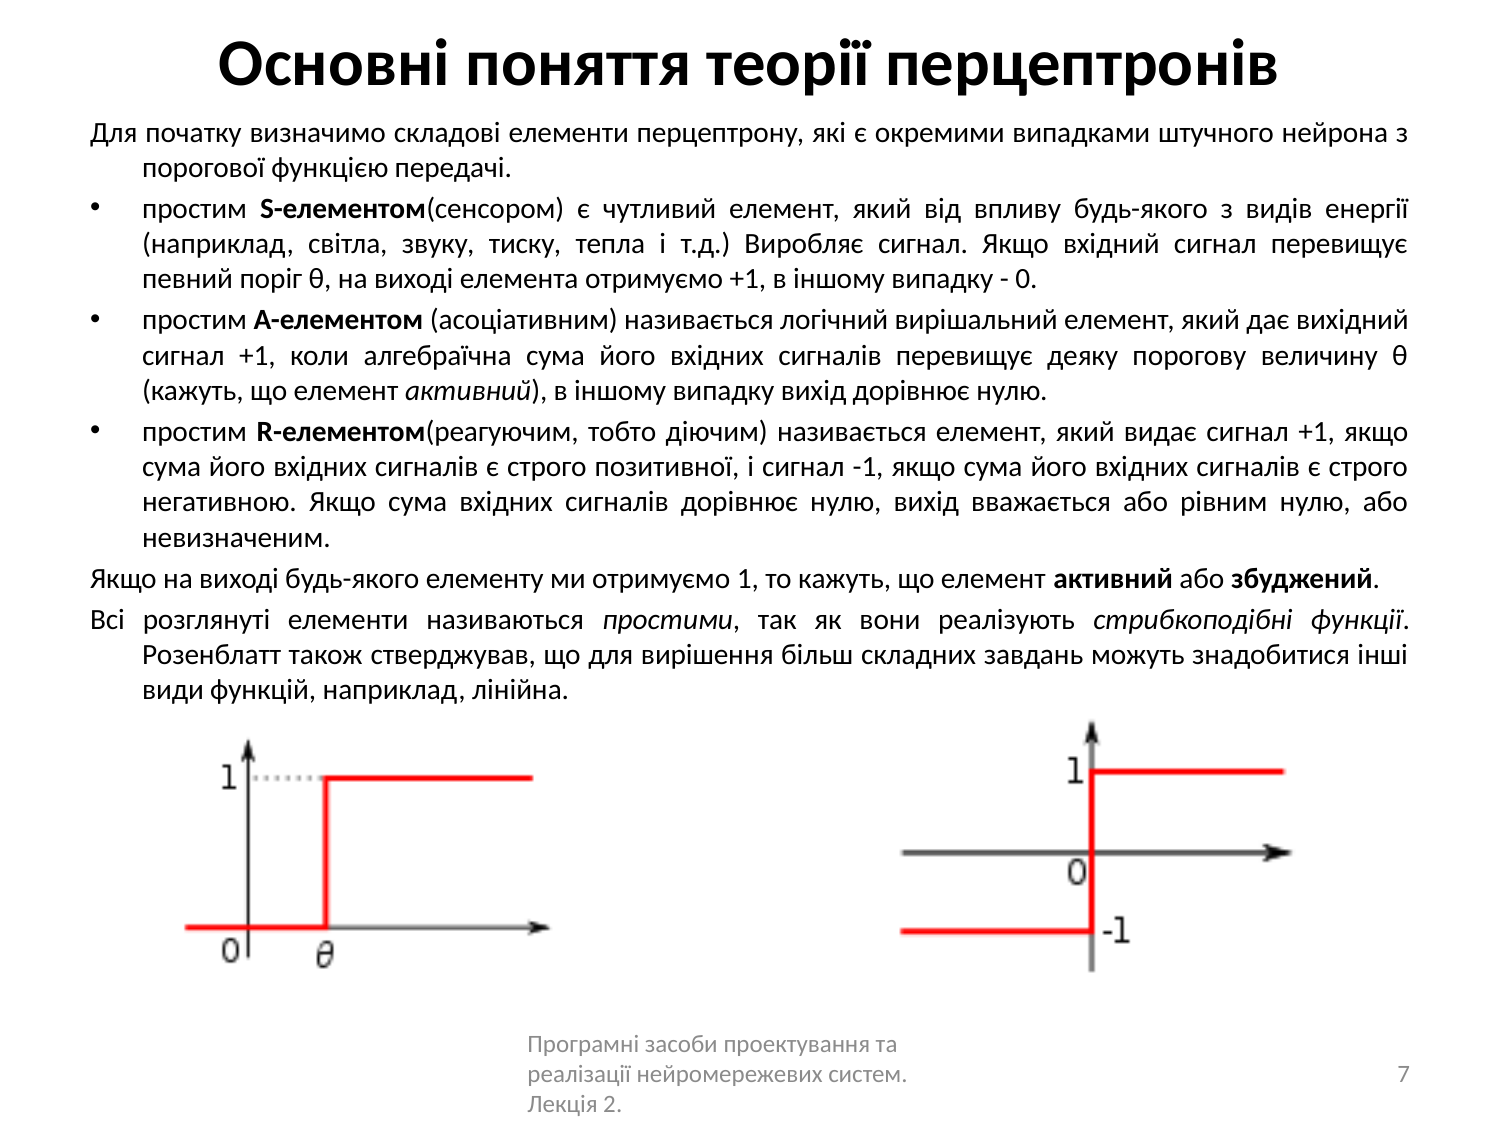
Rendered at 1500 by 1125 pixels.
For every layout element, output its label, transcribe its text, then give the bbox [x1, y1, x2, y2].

title Основні поняття теорії перцептронів [0, 0, 1500, 118]
picture [163, 714, 569, 985]
picture [878, 702, 1313, 993]
footer Програмні засоби проектування та реалізації нейромережевих систем. Лекція 2. [512, 1042, 988, 1103]
list Для початку визначимо складові елементи перцептрону, які є окремими випадками штучного нейрона з порогової функцією передачі. простим S-елементом(сенсором) є чутливий елемент, який від впливу будь-якого з видів енергії (наприклад, світла, звуку, тиску, тепла і т.д.) Виробляє сигнал. Якщо вхідний сигнал перевищує певний поріг θ, на виході елемента отримуємо +1, в іншому випадку - 0. простим A-елементом (асоціативним) називається логічний вирішальний елемент, який дає вихідний сигнал +1, коли алгебраїчна сума його вхідних сигналів перевищує деяку порогову величину θ (кажуть, що елемент активний), в іншому випадку вихід дорівнює нулю. простим R-елементом(реагуючим, тобто діючим) називається елемент, який видає сигнал +1, якщо сума його вхідних сигналів є строго позитивної, і сигнал -1, якщо сума його вхідних сигналів є строго негативною. Якщо сума вхідних сигналів дорівнює нулю, вихід вважається або рівним нулю, або невизначеним. Якщо на виході будь-якого елементу ми отримуємо 1, то кажуть, що елемент активний або збуджений. Всі розглянуті елементи називаються простими, так як вони реалізують стрибкоподібні функції. Розенблатт також стверджував, що для вирішення більш складних завдань можуть знадобитися інші види функцій, наприклад, лінійна. [75, 105, 1425, 739]
slide_number 7 [1074, 1042, 1425, 1103]
